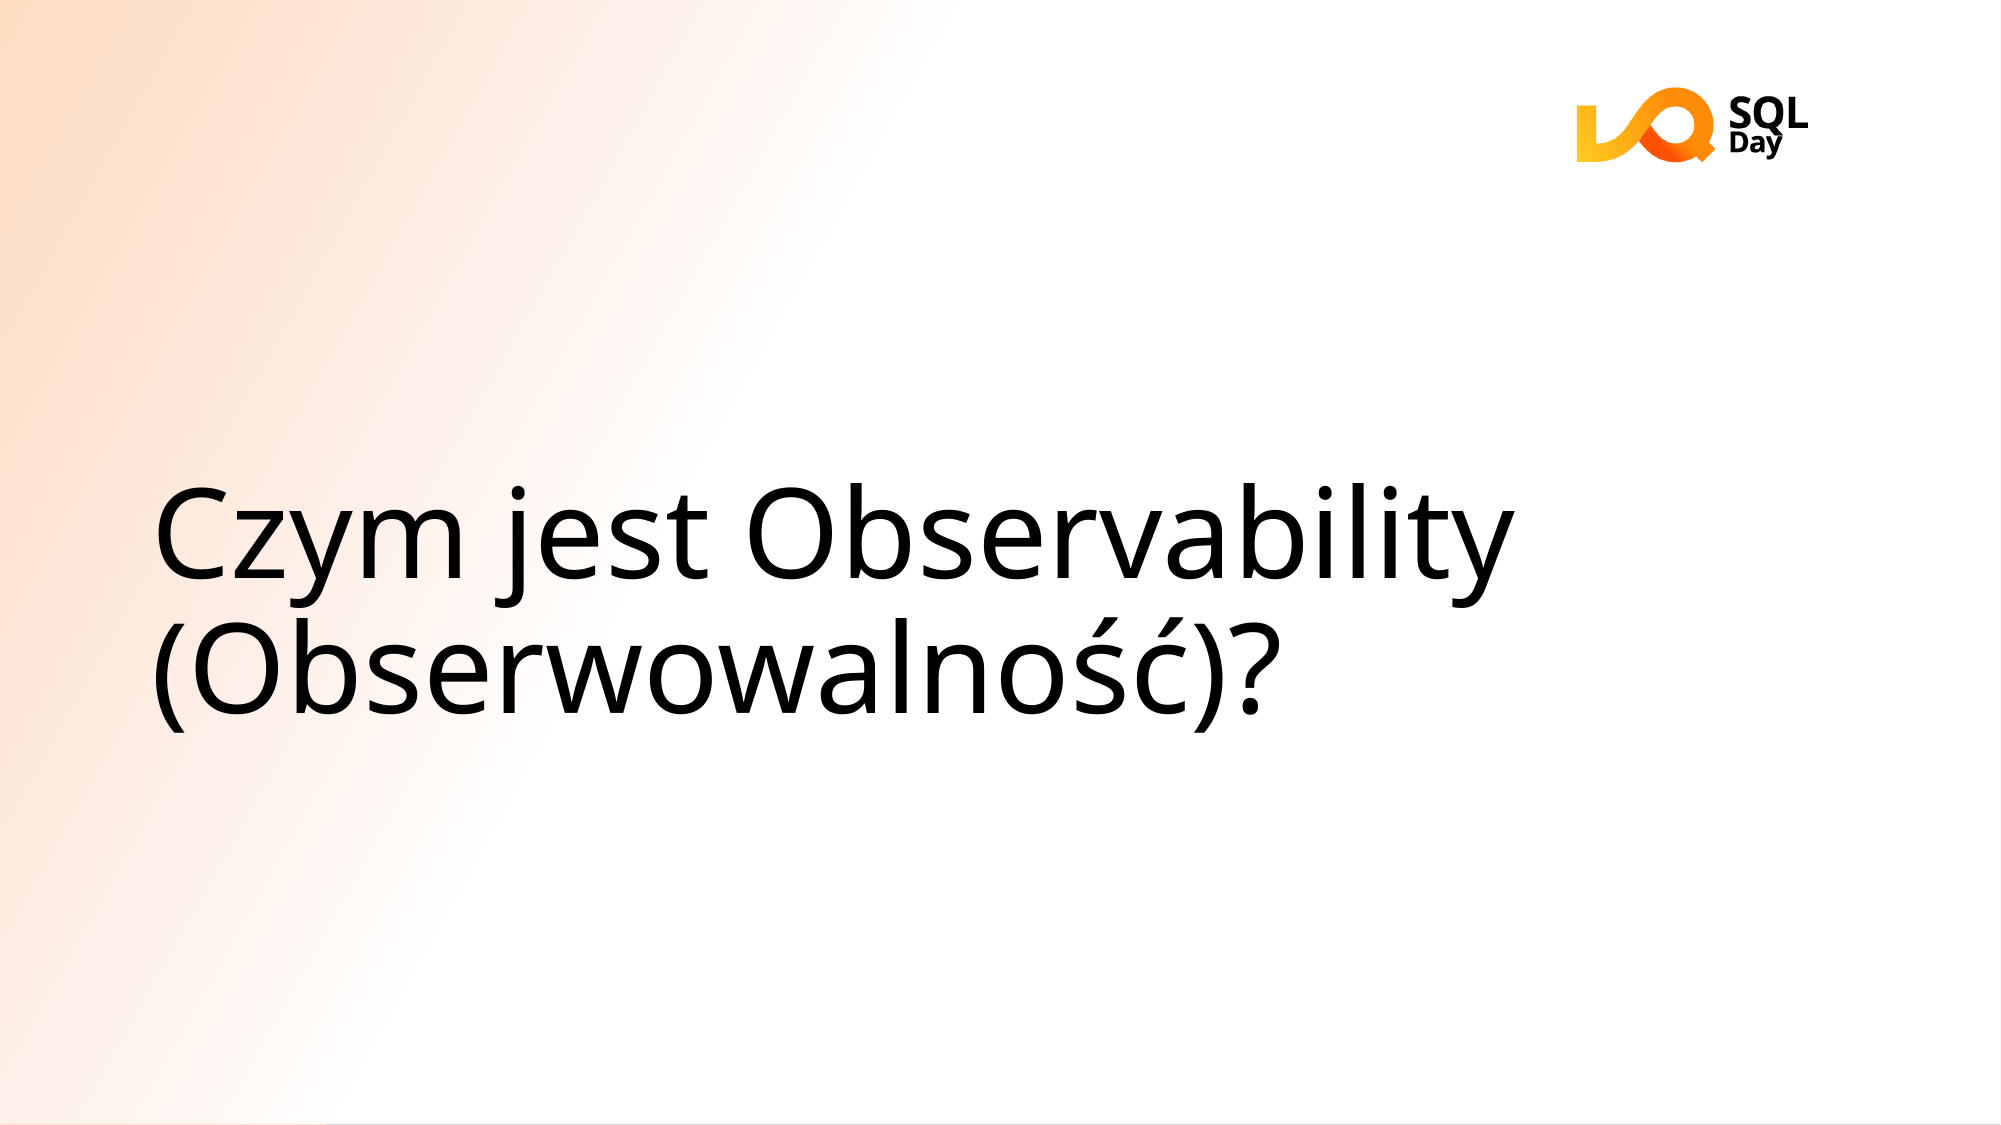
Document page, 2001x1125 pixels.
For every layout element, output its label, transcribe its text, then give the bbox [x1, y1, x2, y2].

title Czym jest Observability (Obserwowalność)? [136, 280, 1862, 749]
picture [0, 0, 2001, 1125]
